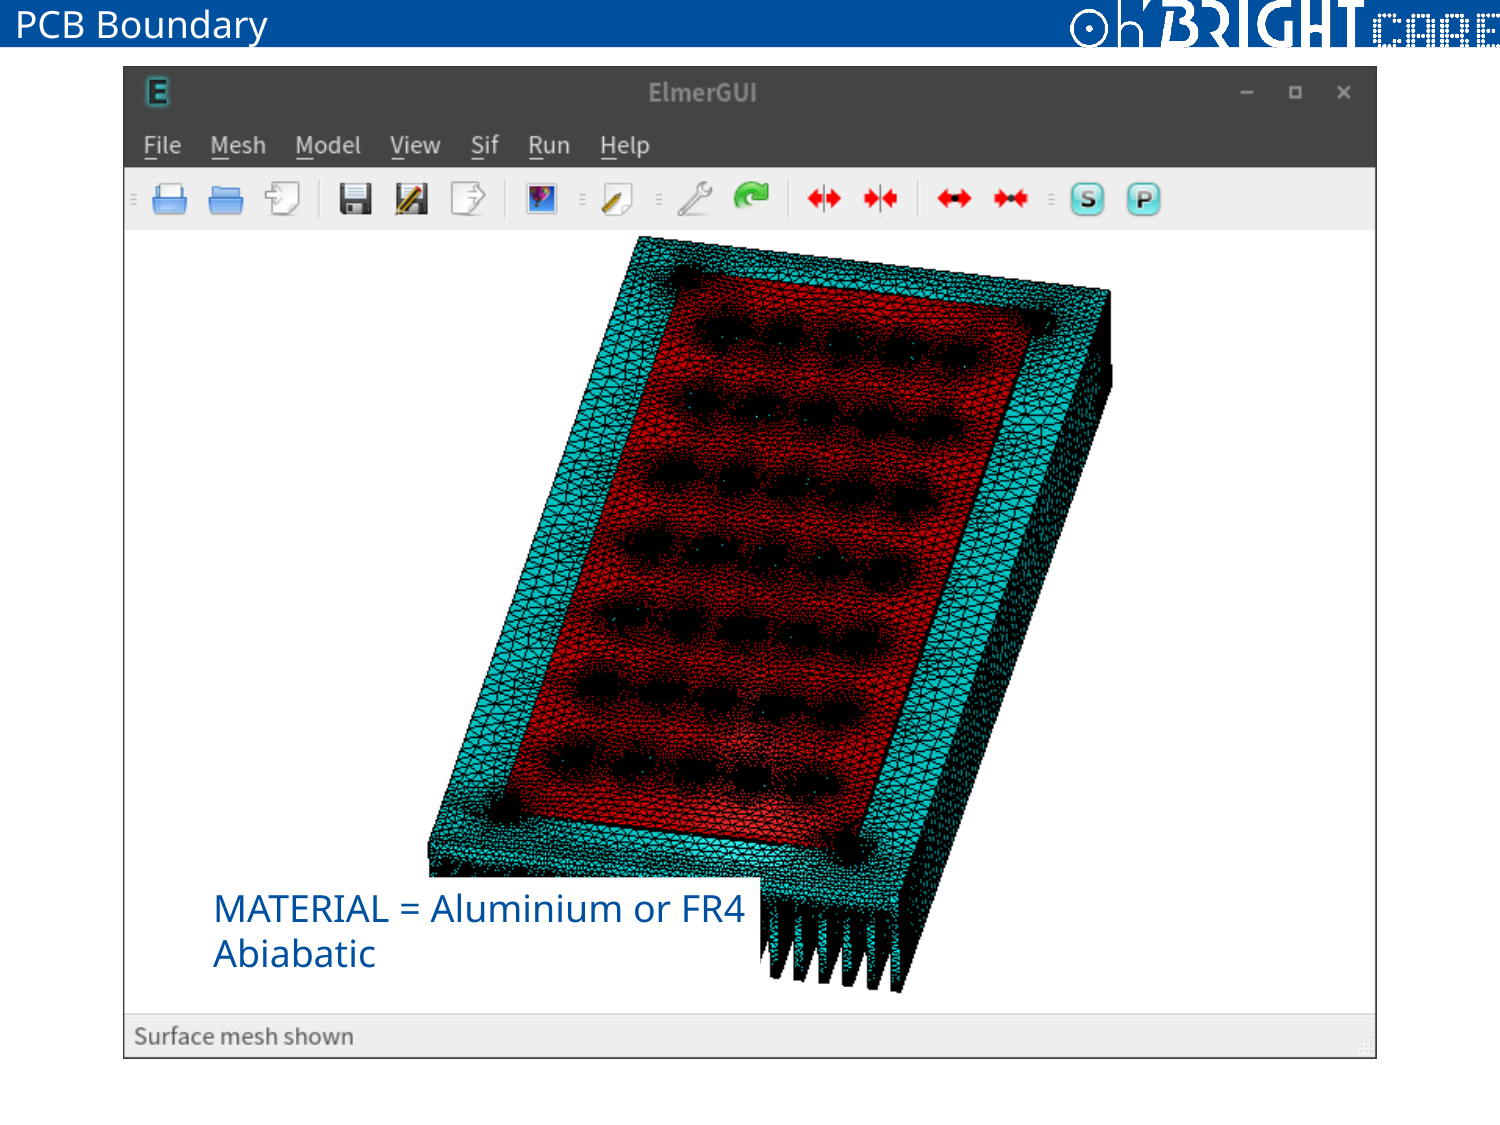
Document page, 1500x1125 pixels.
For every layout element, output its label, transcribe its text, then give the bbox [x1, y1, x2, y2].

picture [123, 66, 1377, 1059]
text_box PCB Boundary [0, 0, 1070, 48]
picture [1070, 0, 1500, 48]
